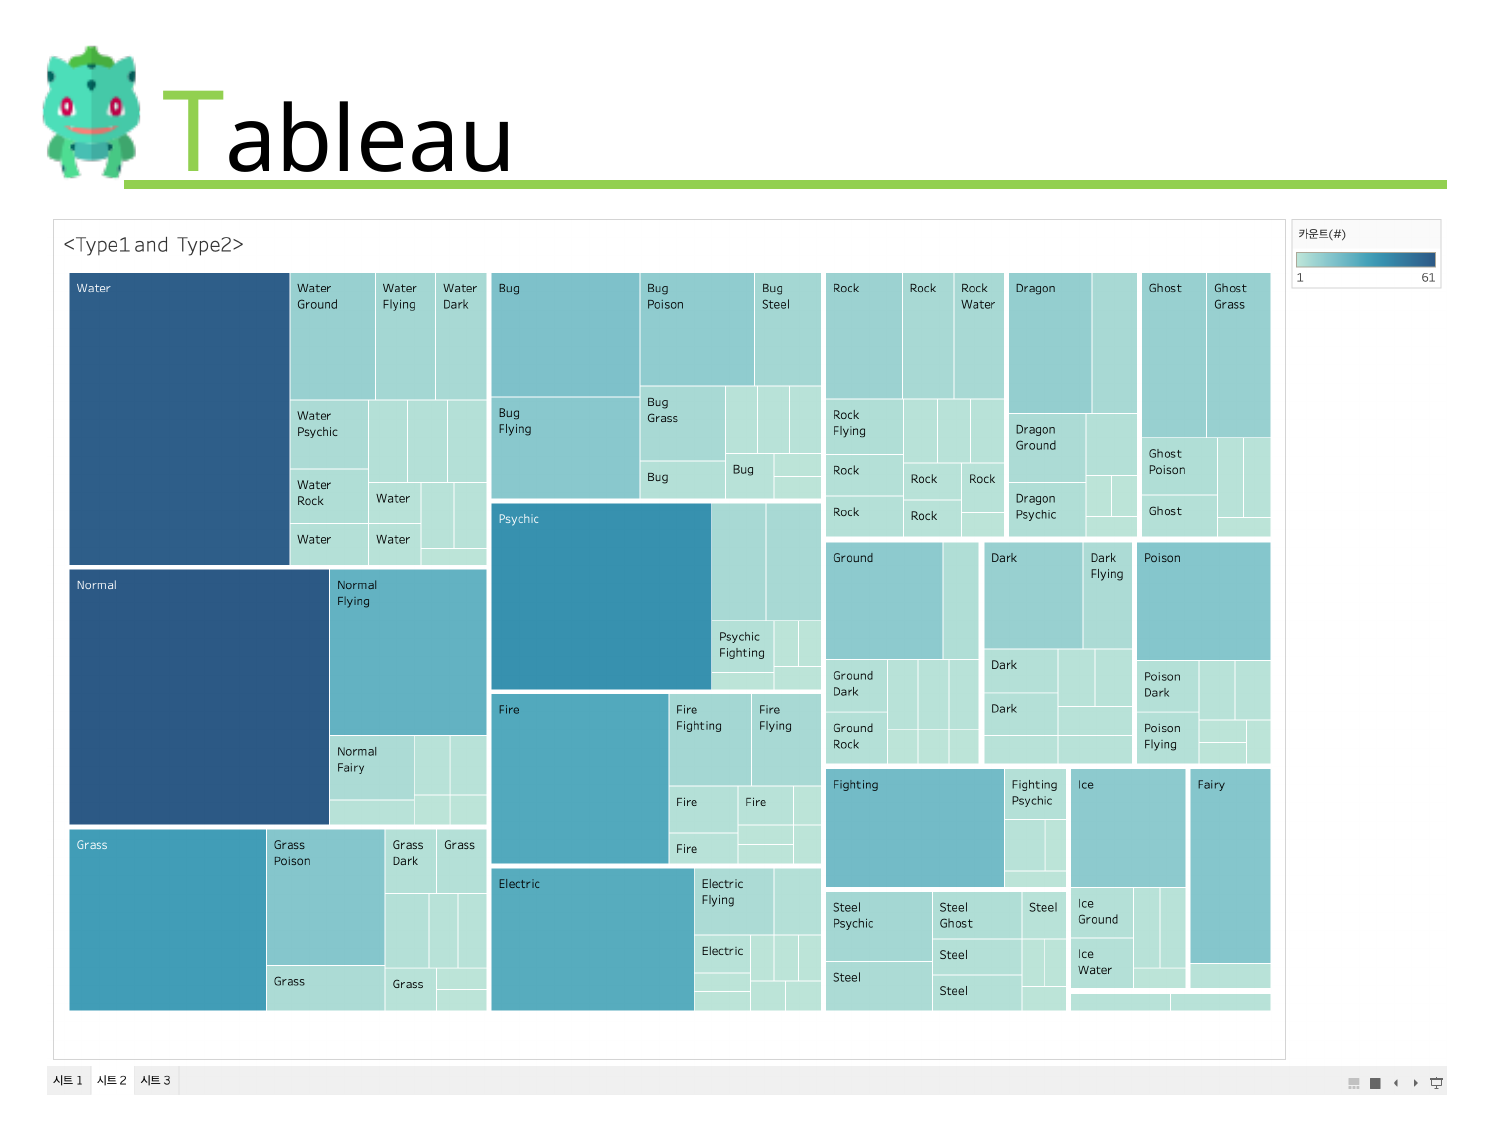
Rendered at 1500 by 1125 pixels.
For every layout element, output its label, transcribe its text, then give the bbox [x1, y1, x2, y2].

picture [0, 0, 1448, 1095]
title Tableau [230, 32, 1498, 220]
